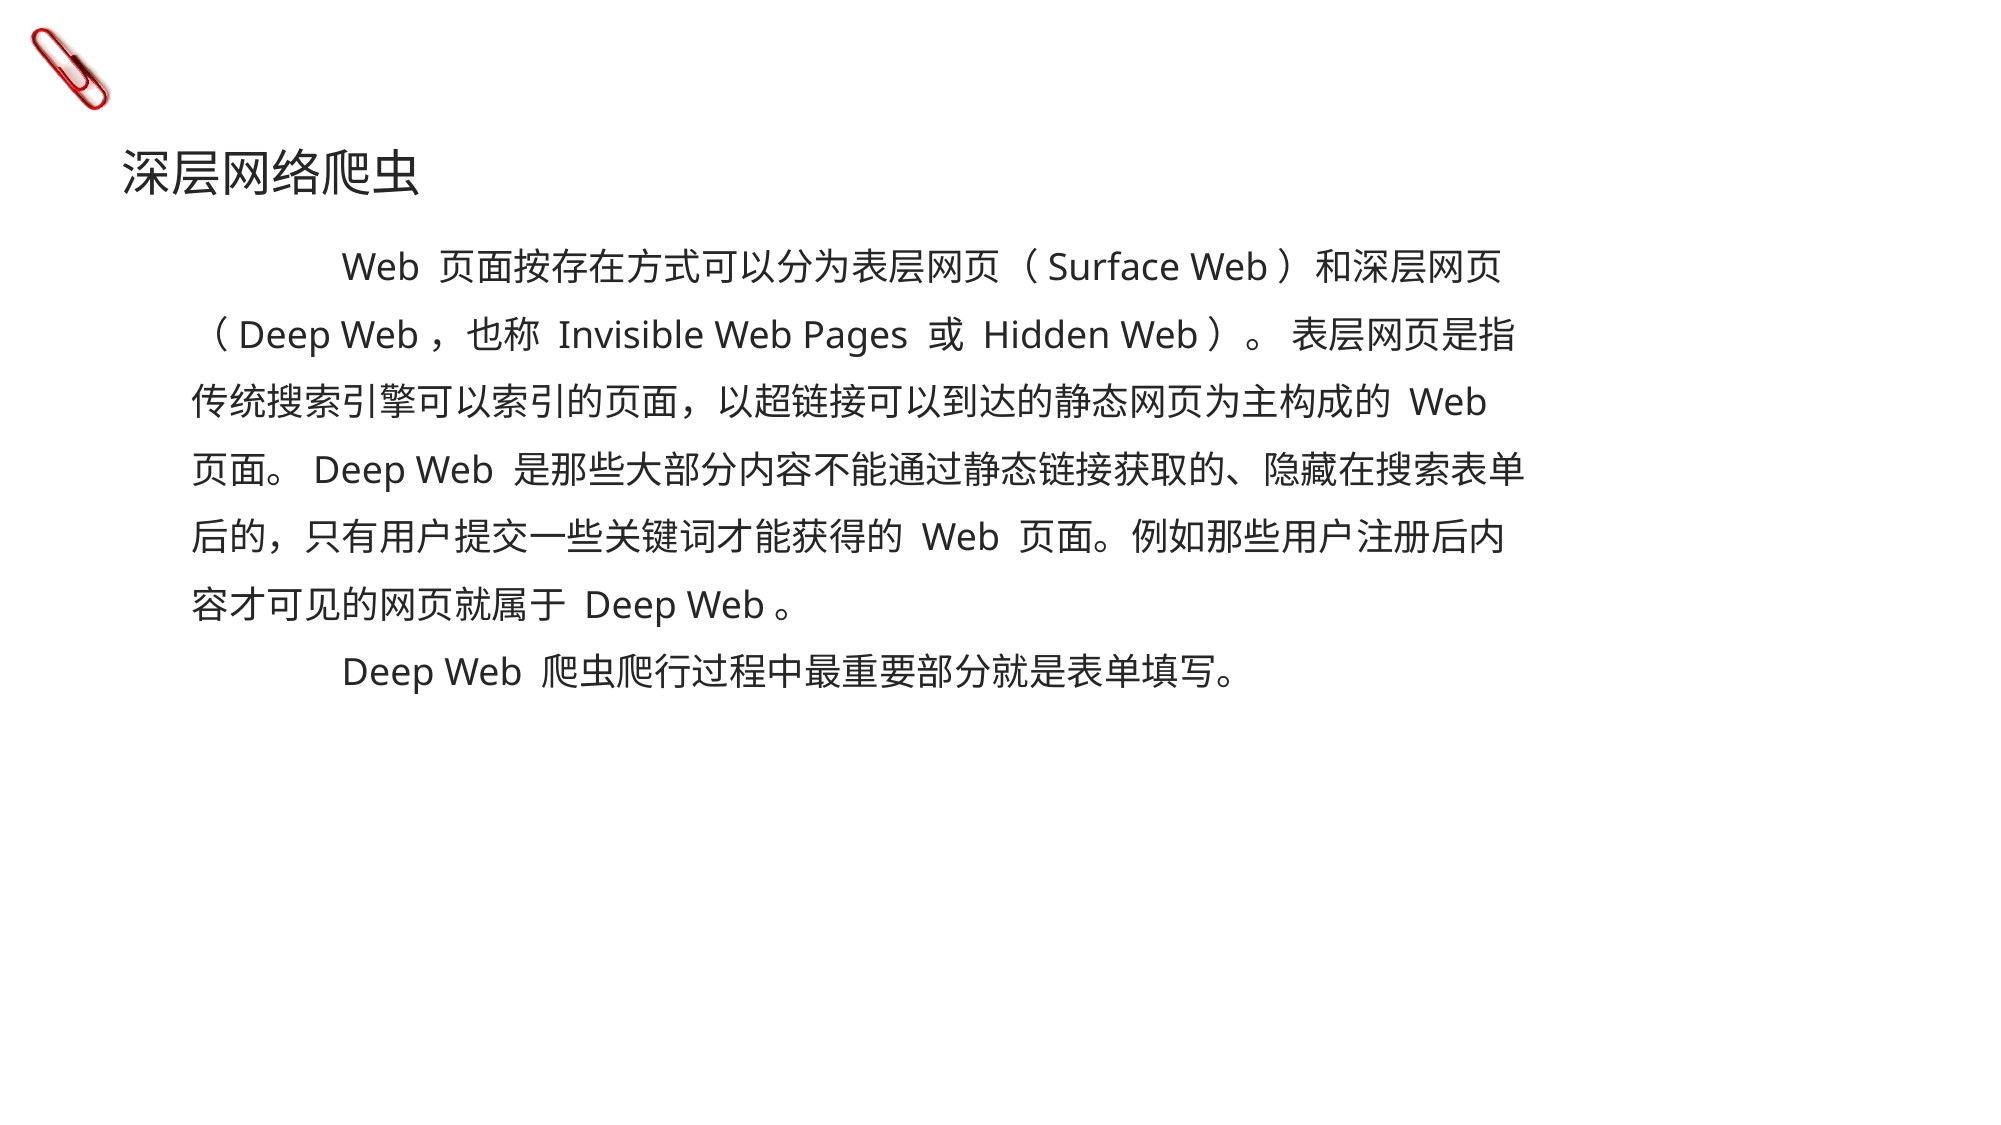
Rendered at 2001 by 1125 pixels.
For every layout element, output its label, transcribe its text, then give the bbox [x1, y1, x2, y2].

picture [0, 0, 156, 138]
text_box 深层网络爬虫 [106, 103, 1107, 209]
text_box Web 页面按存在方式可以分为表层网页（Surface Web）和深层网页（Deep Web，也称 Invisible Web Pages 或 Hidden Web）。 表层网页是指传统搜索引擎可以索引的页面，以超链接可以到达的静态网页为主构成的 Web 页面。Deep Web 是那些大部分内容不能通过静态链接获取的、隐藏在搜索表单后的，只有用户提交一些关键词才能获得的 Web 页面。例如那些用户注册后内容才可见的网页就属于 Deep Web。 Deep Web 爬虫爬行过程中最重要部分就是表单填写。 [176, 213, 1558, 701]
